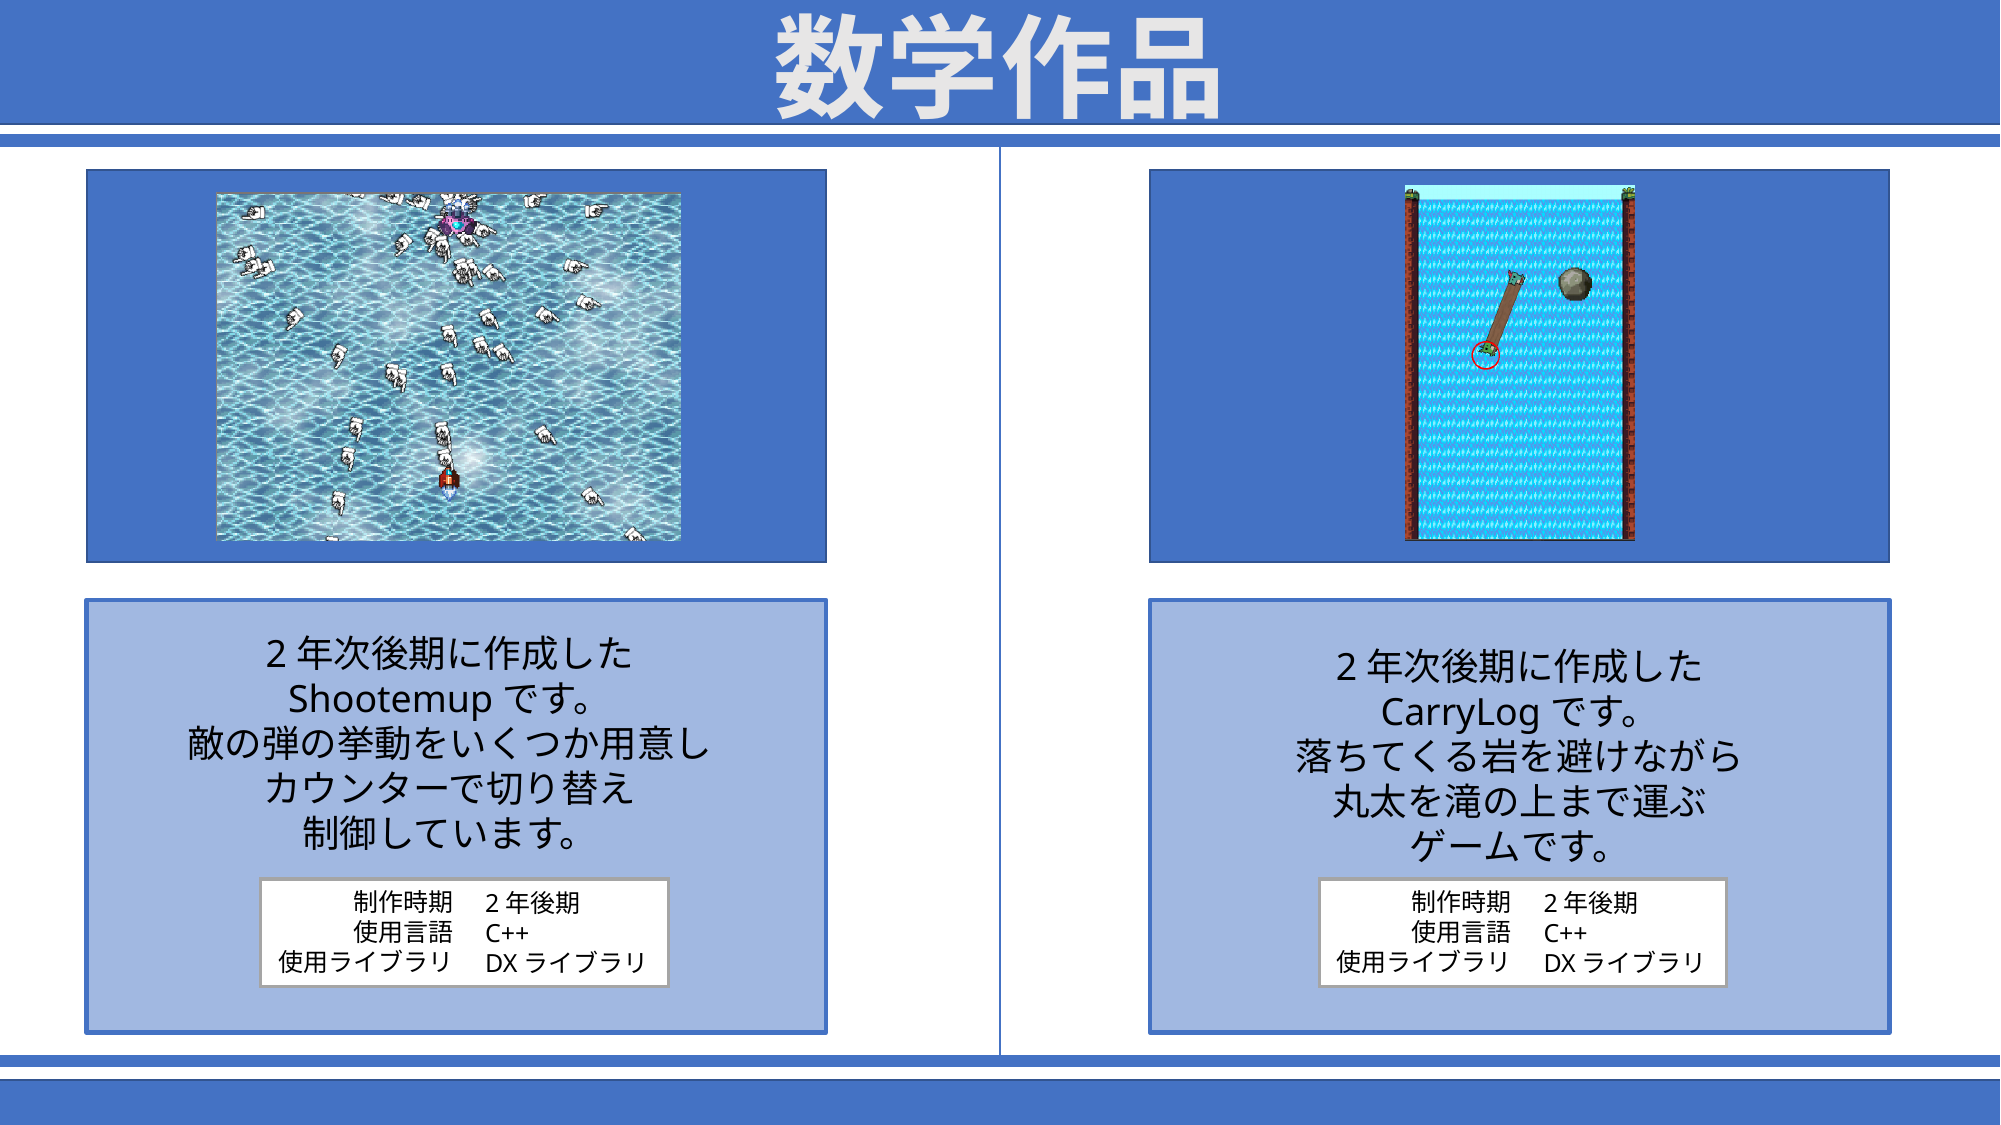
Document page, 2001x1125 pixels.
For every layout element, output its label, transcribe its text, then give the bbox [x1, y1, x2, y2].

text_box [1242, 0, 2000, 125]
text_box 2年後期 C++ DXライブラリ [470, 880, 669, 985]
text_box 制作時期 使用言語 使用ライブラリ [260, 879, 468, 984]
text_box [1318, 878, 1728, 987]
text_box [260, 878, 669, 987]
text_box [0, 1079, 2000, 1125]
picture [216, 192, 681, 541]
text_box 2年次後期に作成した CarryLogです。 落ちてくる岩を避けながら 丸太を滝の上まで運ぶ ゲームです。 [1280, 635, 1759, 876]
picture [1405, 185, 1635, 541]
text_box 画像 [1149, 169, 1890, 563]
text_box [1001, 140, 2000, 1062]
text_box 制作時期 使用言語 使用ライブラリ [1319, 879, 1527, 984]
text_box 画像 [86, 169, 827, 563]
text_box 数学作品 [758, 0, 1242, 140]
text_box 2年後期 C++ DXライブラリ [1528, 880, 1727, 985]
text_box [0, 0, 758, 125]
text_box 2年次後期に作成した Shootemupです。 敵の弾の挙動をいくつか用意し カウンターで切り替え 制御しています。 [143, 622, 756, 863]
text_box [0, 140, 999, 1062]
